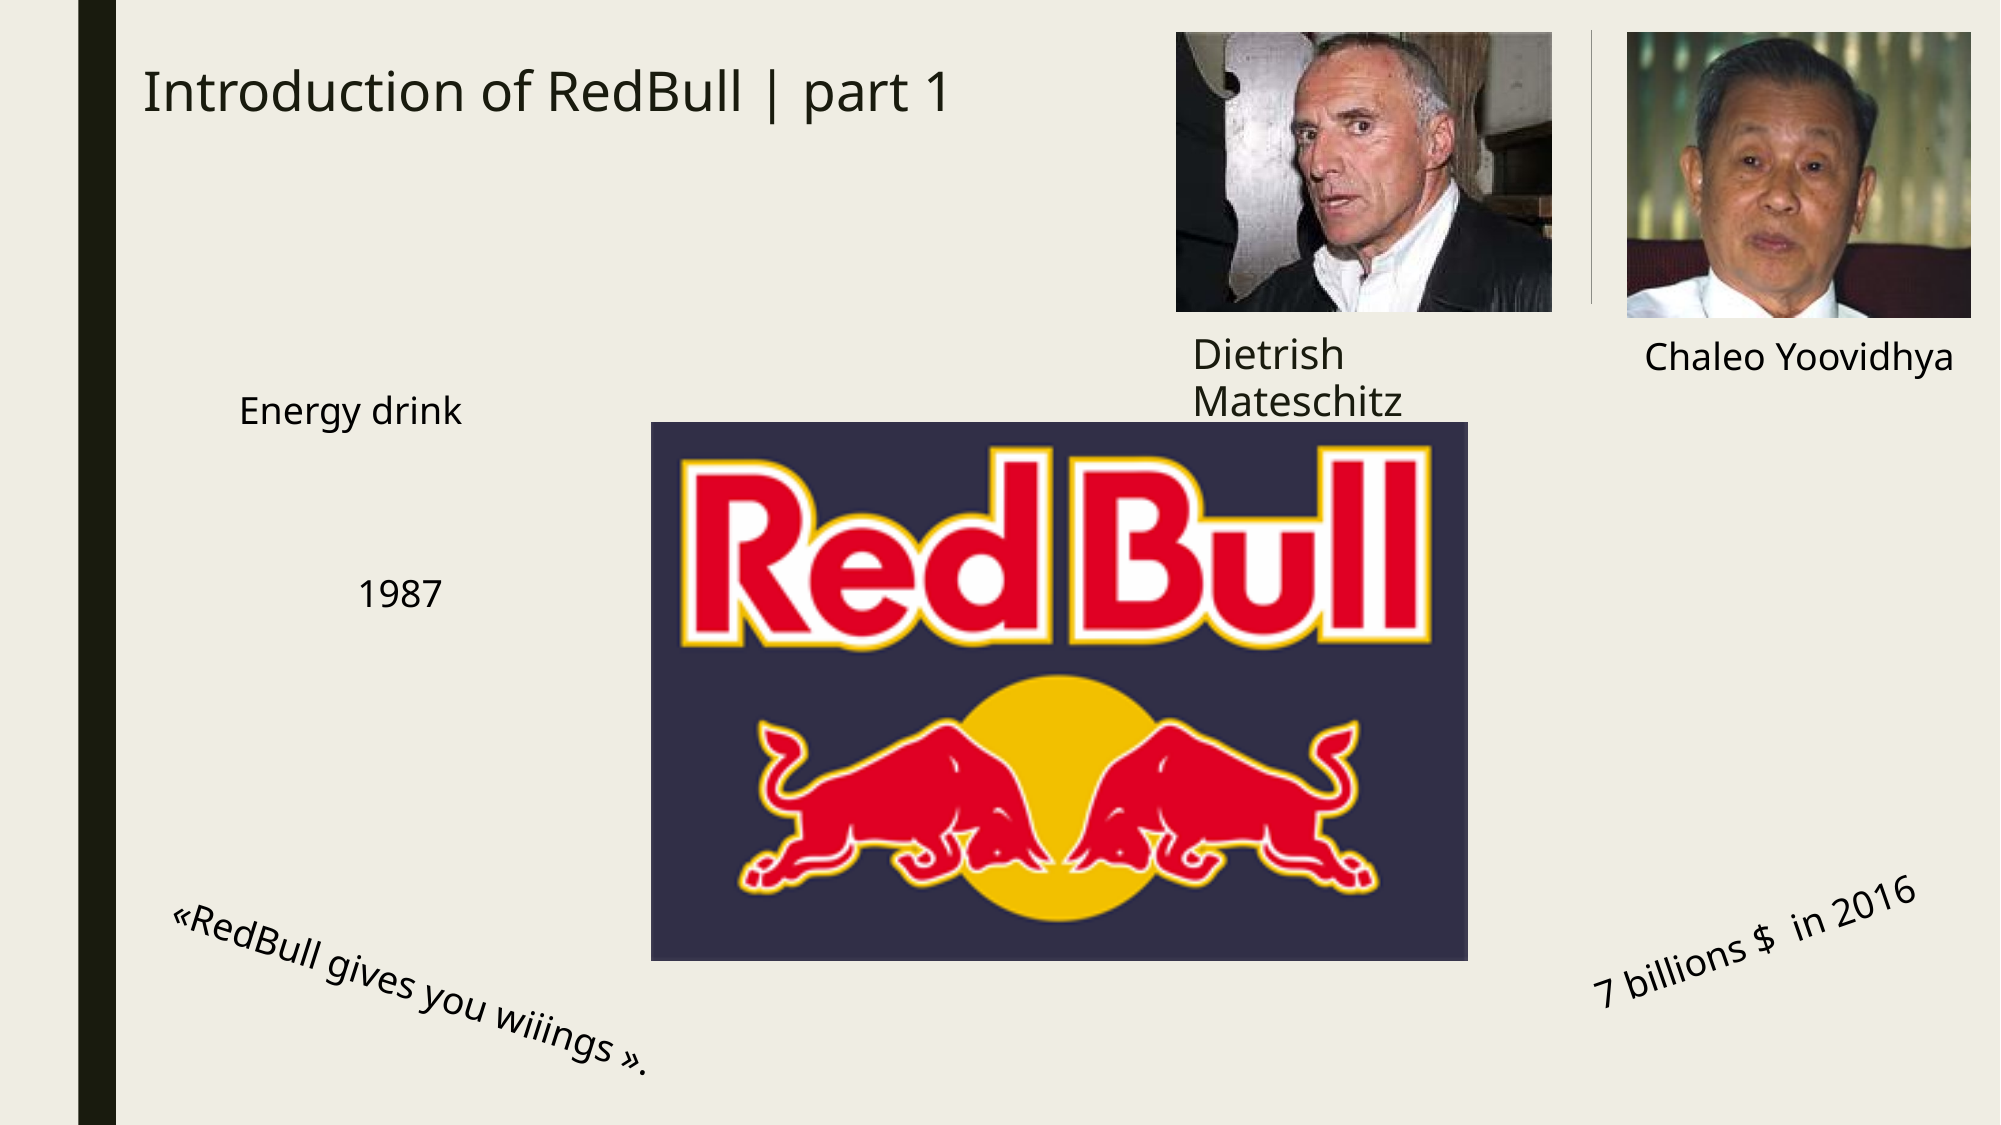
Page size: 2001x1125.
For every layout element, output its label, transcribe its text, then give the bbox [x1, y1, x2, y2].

text_box Chaleo Yoovidhya [1629, 325, 1971, 386]
text_box Energy drink [224, 379, 507, 440]
list Dietrish Mateschitz [1177, 324, 1552, 392]
picture [1627, 32, 1971, 318]
text_box «RedBull gives you wiiings ». [150, 876, 675, 1096]
text_box 1987 [342, 562, 459, 623]
picture [1176, 32, 1552, 312]
picture [651, 422, 1468, 961]
text_box 7 billions $ in 2016 [1572, 851, 1938, 1030]
title Introduction of RedBull | part 1 [128, 57, 1091, 168]
